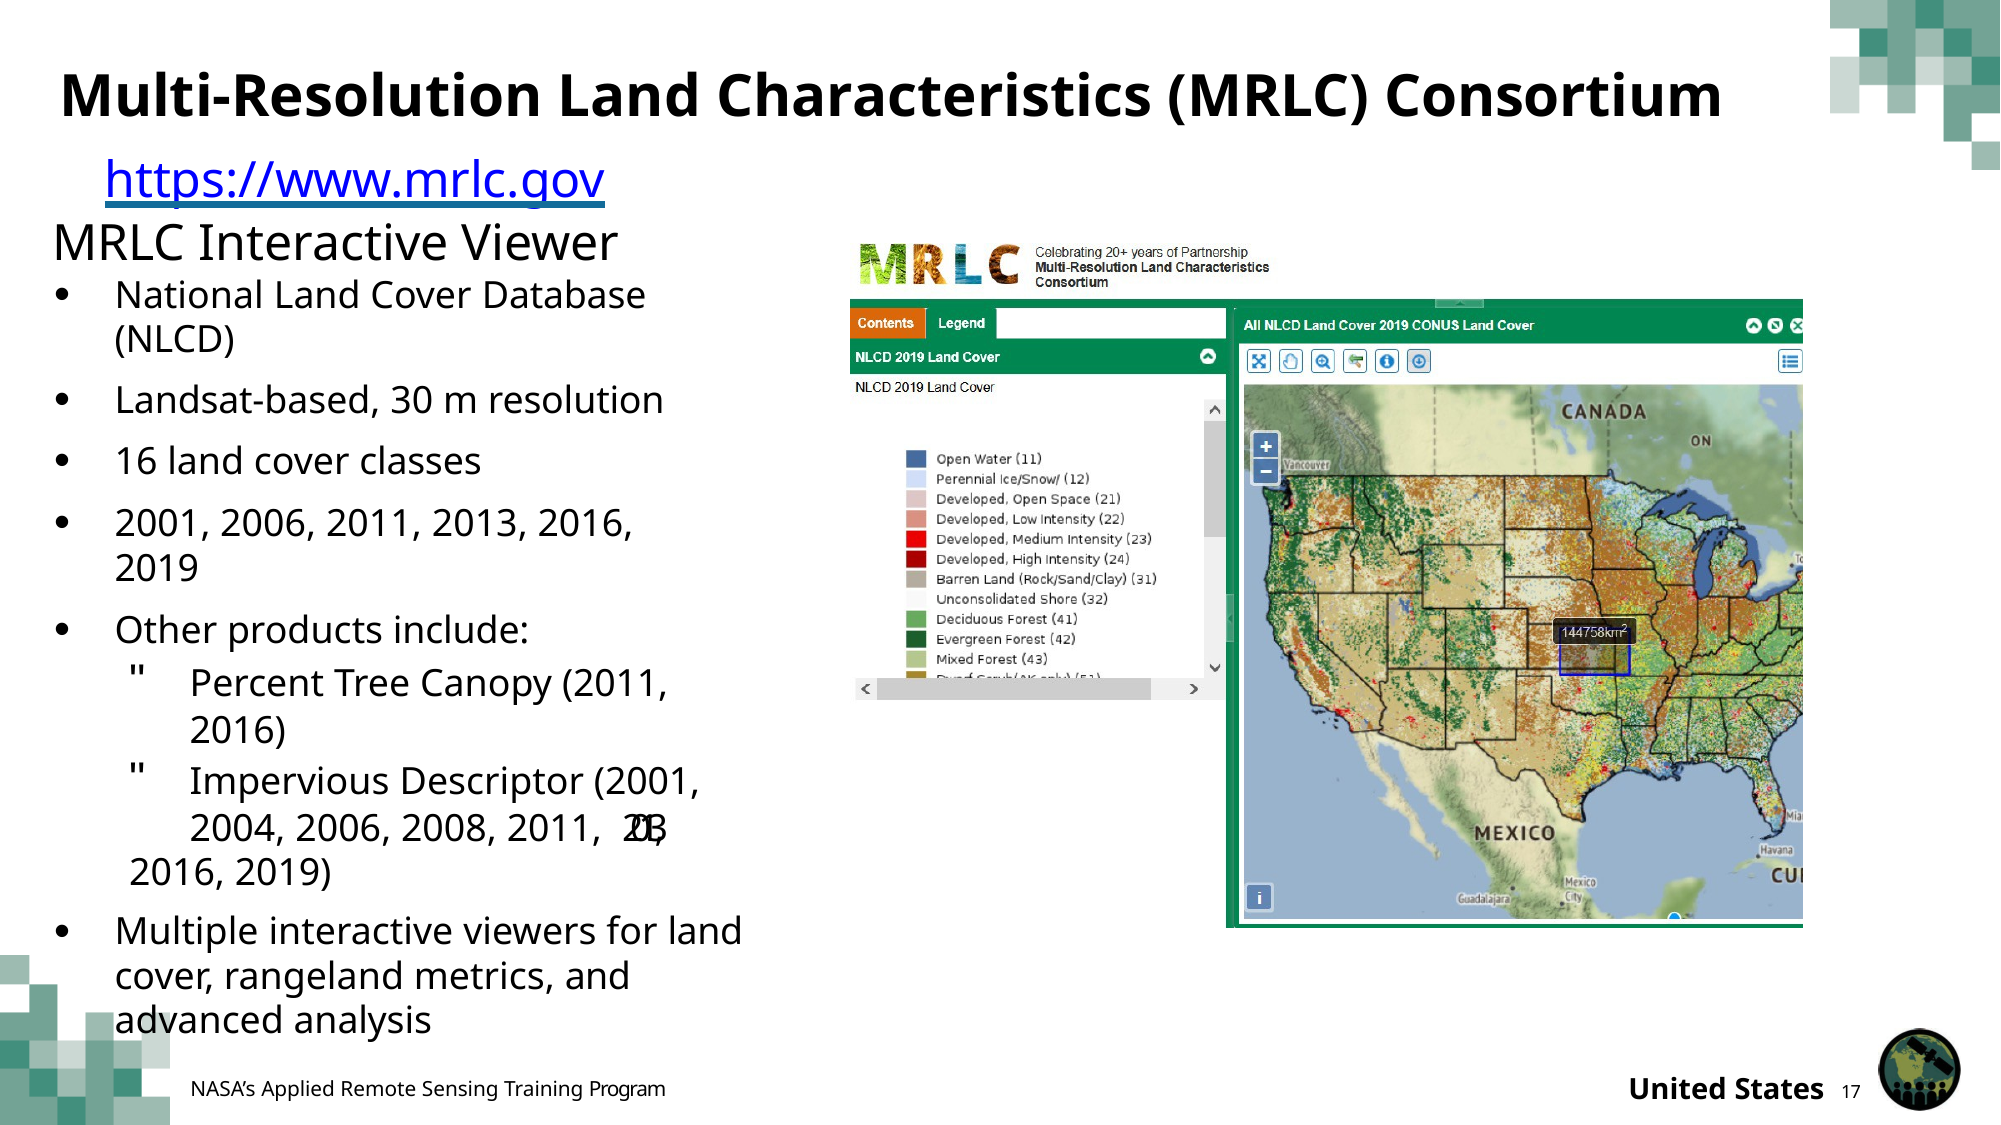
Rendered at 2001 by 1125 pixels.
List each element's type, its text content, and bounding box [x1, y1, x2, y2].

title Multi-Resolution Land Characteristics (MRLC) Consortium [57, 55, 1758, 157]
picture [850, 243, 1803, 929]
picture [1830, 0, 2000, 170]
picture [0, 955, 170, 1125]
text_box NASA’s Applied Remote Sensing Training Program [188, 1073, 693, 1101]
picture [1878, 1028, 1961, 1112]
text_box United States 17 [1626, 1066, 1864, 1106]
text_box https://www.mrlc.gov MRLC Interactive Viewer National Land Cover Database (NLCD) Landsat-based, 30 m resolution 16 land cover classes 2001, 2006, 2011, 2013, 2016, 2019 Other products include: " Percent Tree Canopy (2011, 2016) " Impervious Descriptor (2001, 2004, 2006, 2008, 2011, 2013, 2016, 2019) Multiple interactive viewers for land cover, rangeland metrics, and advanced analysis [52, 157, 1930, 1043]
